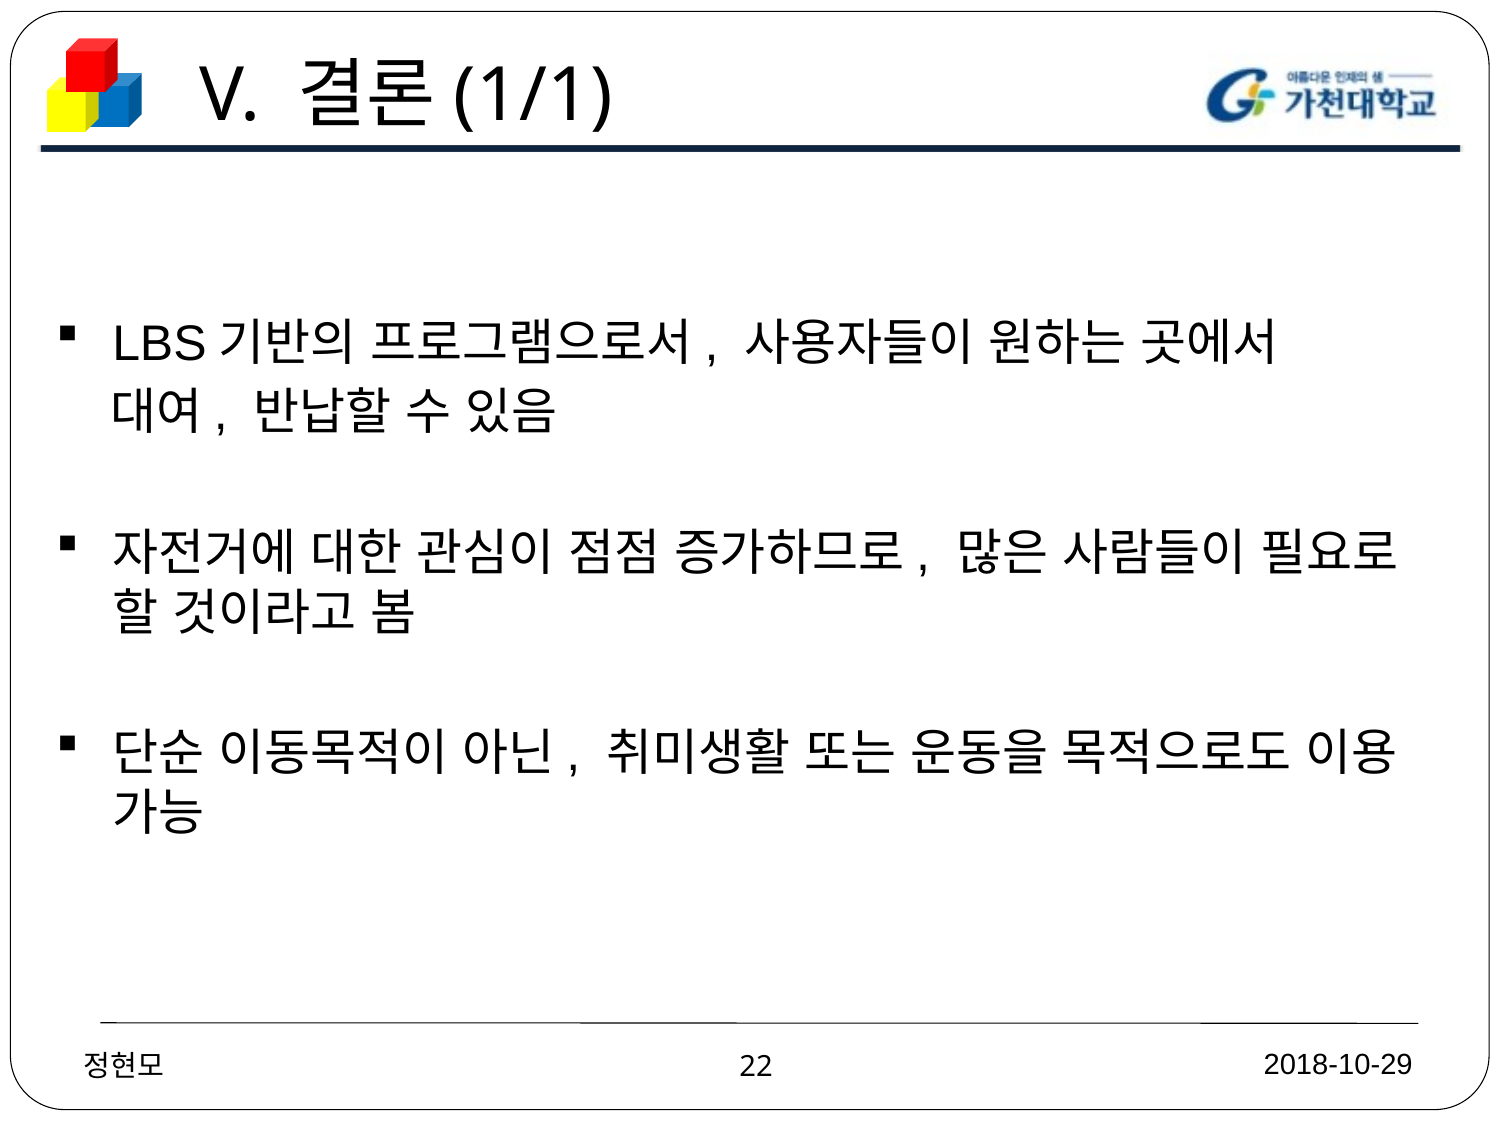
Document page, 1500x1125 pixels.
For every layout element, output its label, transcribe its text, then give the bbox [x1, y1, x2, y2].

text_box 2018-10-29 [1021, 1023, 1428, 1102]
picture [0, 144, 1500, 153]
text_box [46, 38, 142, 132]
slide_number 22 [718, 1026, 794, 1102]
text_box V. 결론(1/1) [184, 37, 1146, 143]
footer 정현모 [68, 1027, 719, 1103]
text_box LBS기반의 프로그램으로서, 사용자들이 원하는 곳에서 대여, 반납할 수 있음 자전거에 대한 관심이 점점 증가하므로, 많은 사람들이 필요로 할 것이라고 봄 단순 이동목적이 아닌, 취미생활 또는 운동을 목적으로도 이용 가능 [41, 302, 1459, 976]
picture [1202, 51, 1461, 138]
